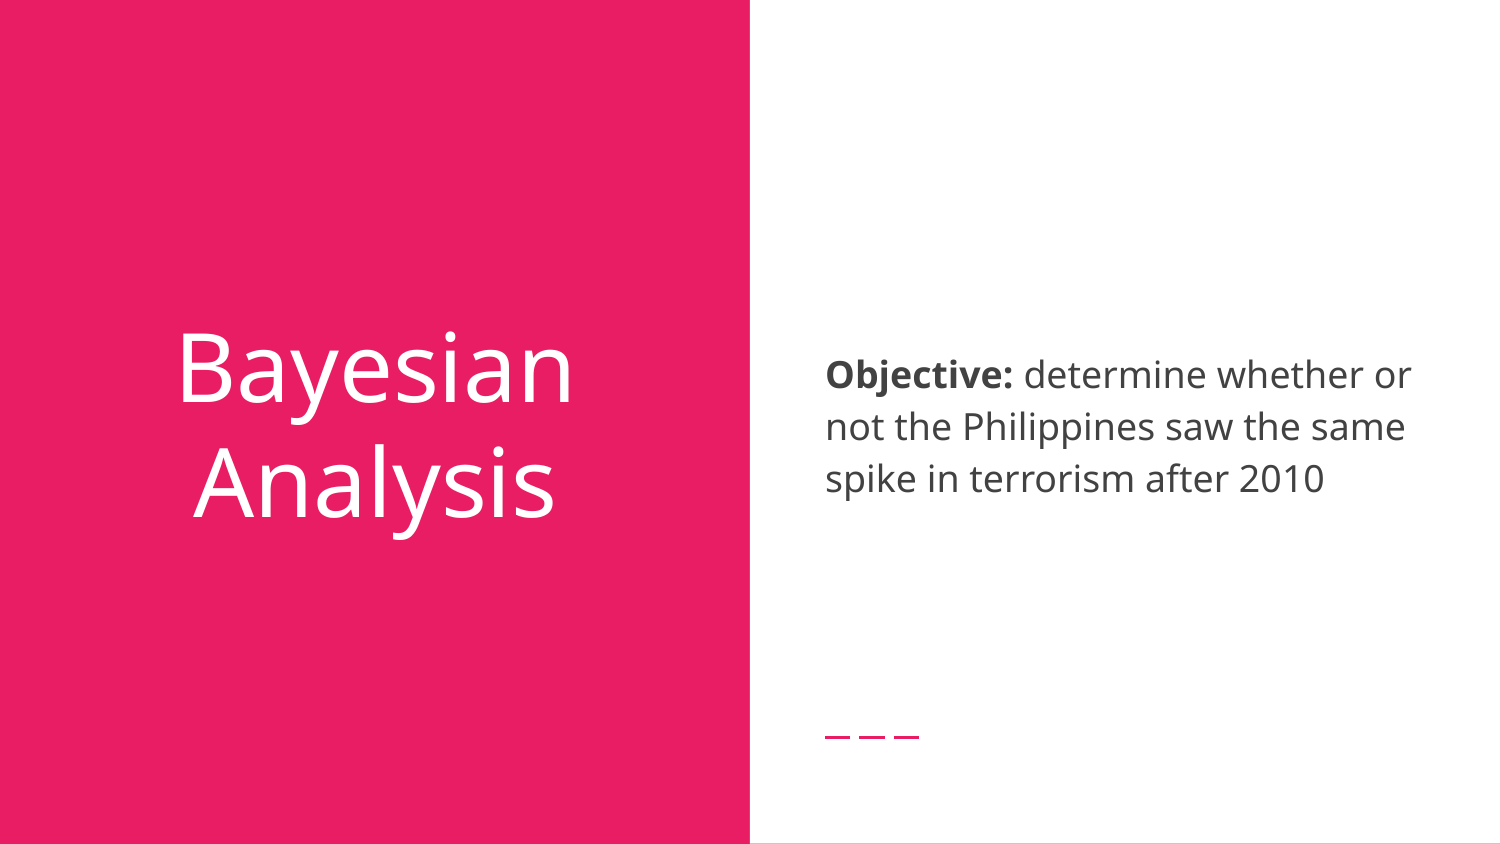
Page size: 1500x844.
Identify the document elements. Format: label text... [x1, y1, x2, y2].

list Objective: determine whether or not the Philippines saw the same spike in terrorism after 2010 [810, 118, 1455, 725]
title Bayesian Analysis [43, 298, 708, 546]
